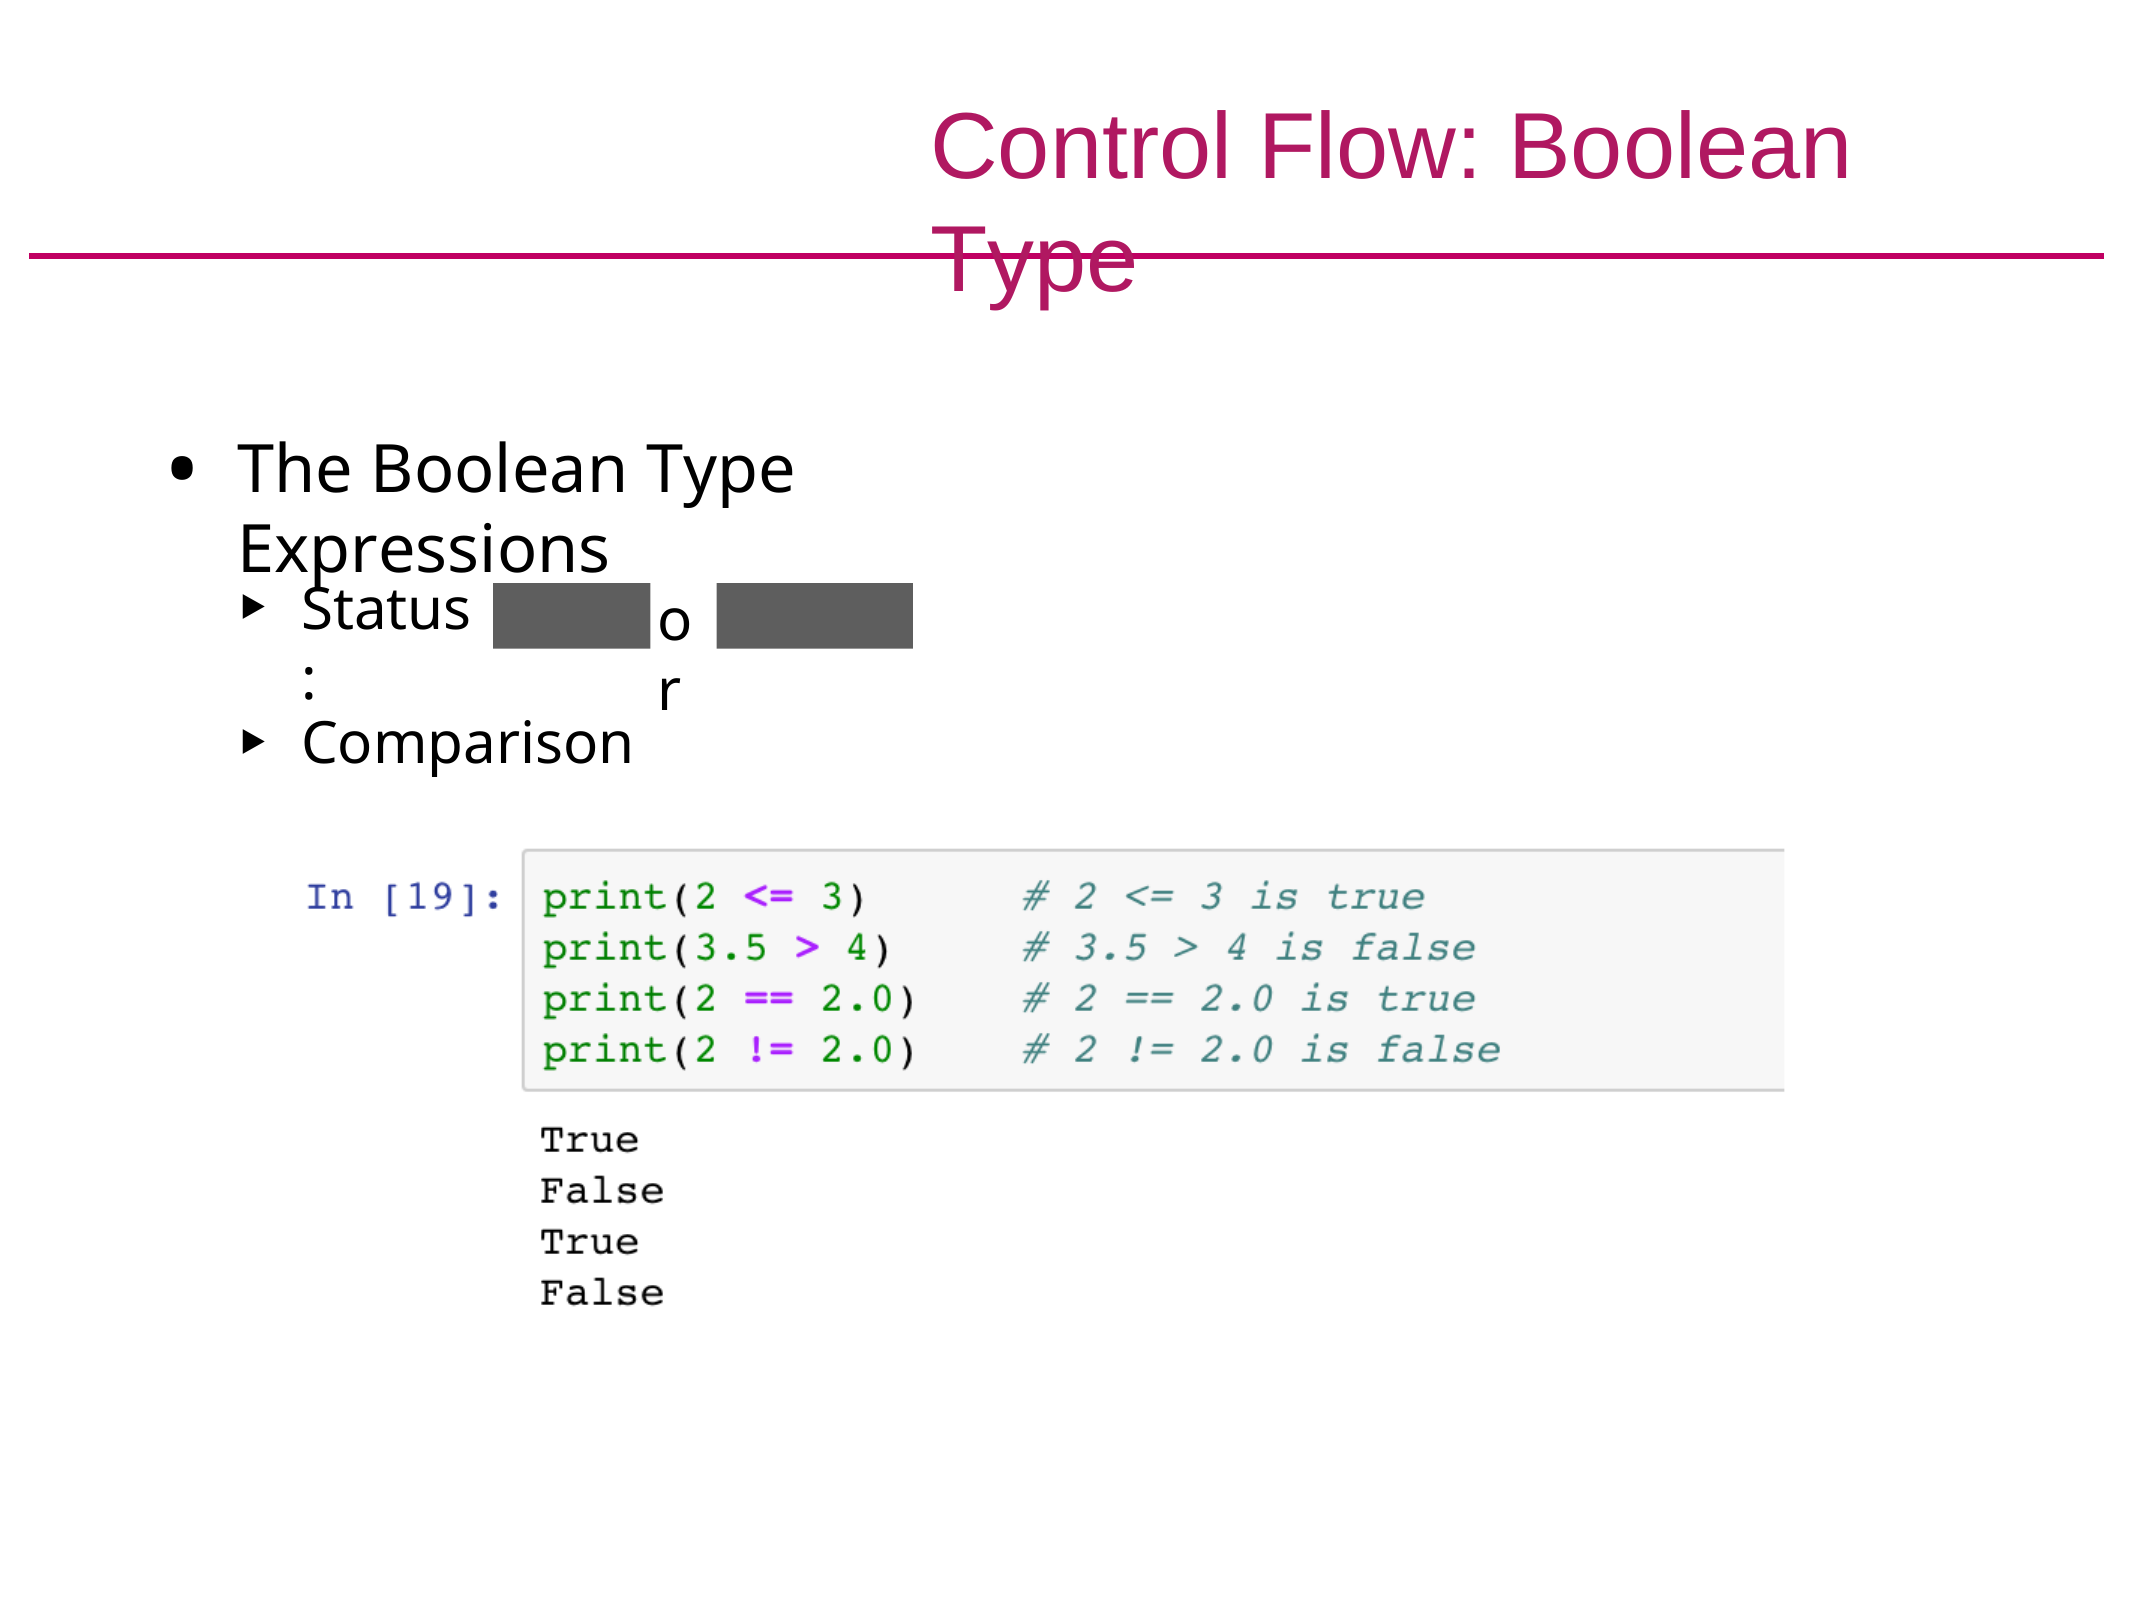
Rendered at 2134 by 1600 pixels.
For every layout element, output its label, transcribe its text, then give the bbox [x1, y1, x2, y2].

text_box [716, 583, 913, 649]
text_box or [655, 581, 713, 705]
text_box The Boolean Type Expressions [162, 426, 1154, 587]
text_box True [493, 649, 651, 654]
text_box [270, 789, 1785, 1332]
text_box Comparison operators [235, 705, 889, 846]
title Control Flow: Boolean Type [49, 85, 2084, 353]
text_box [493, 583, 651, 649]
text_box False [716, 649, 913, 654]
text_box Status: [235, 571, 487, 705]
